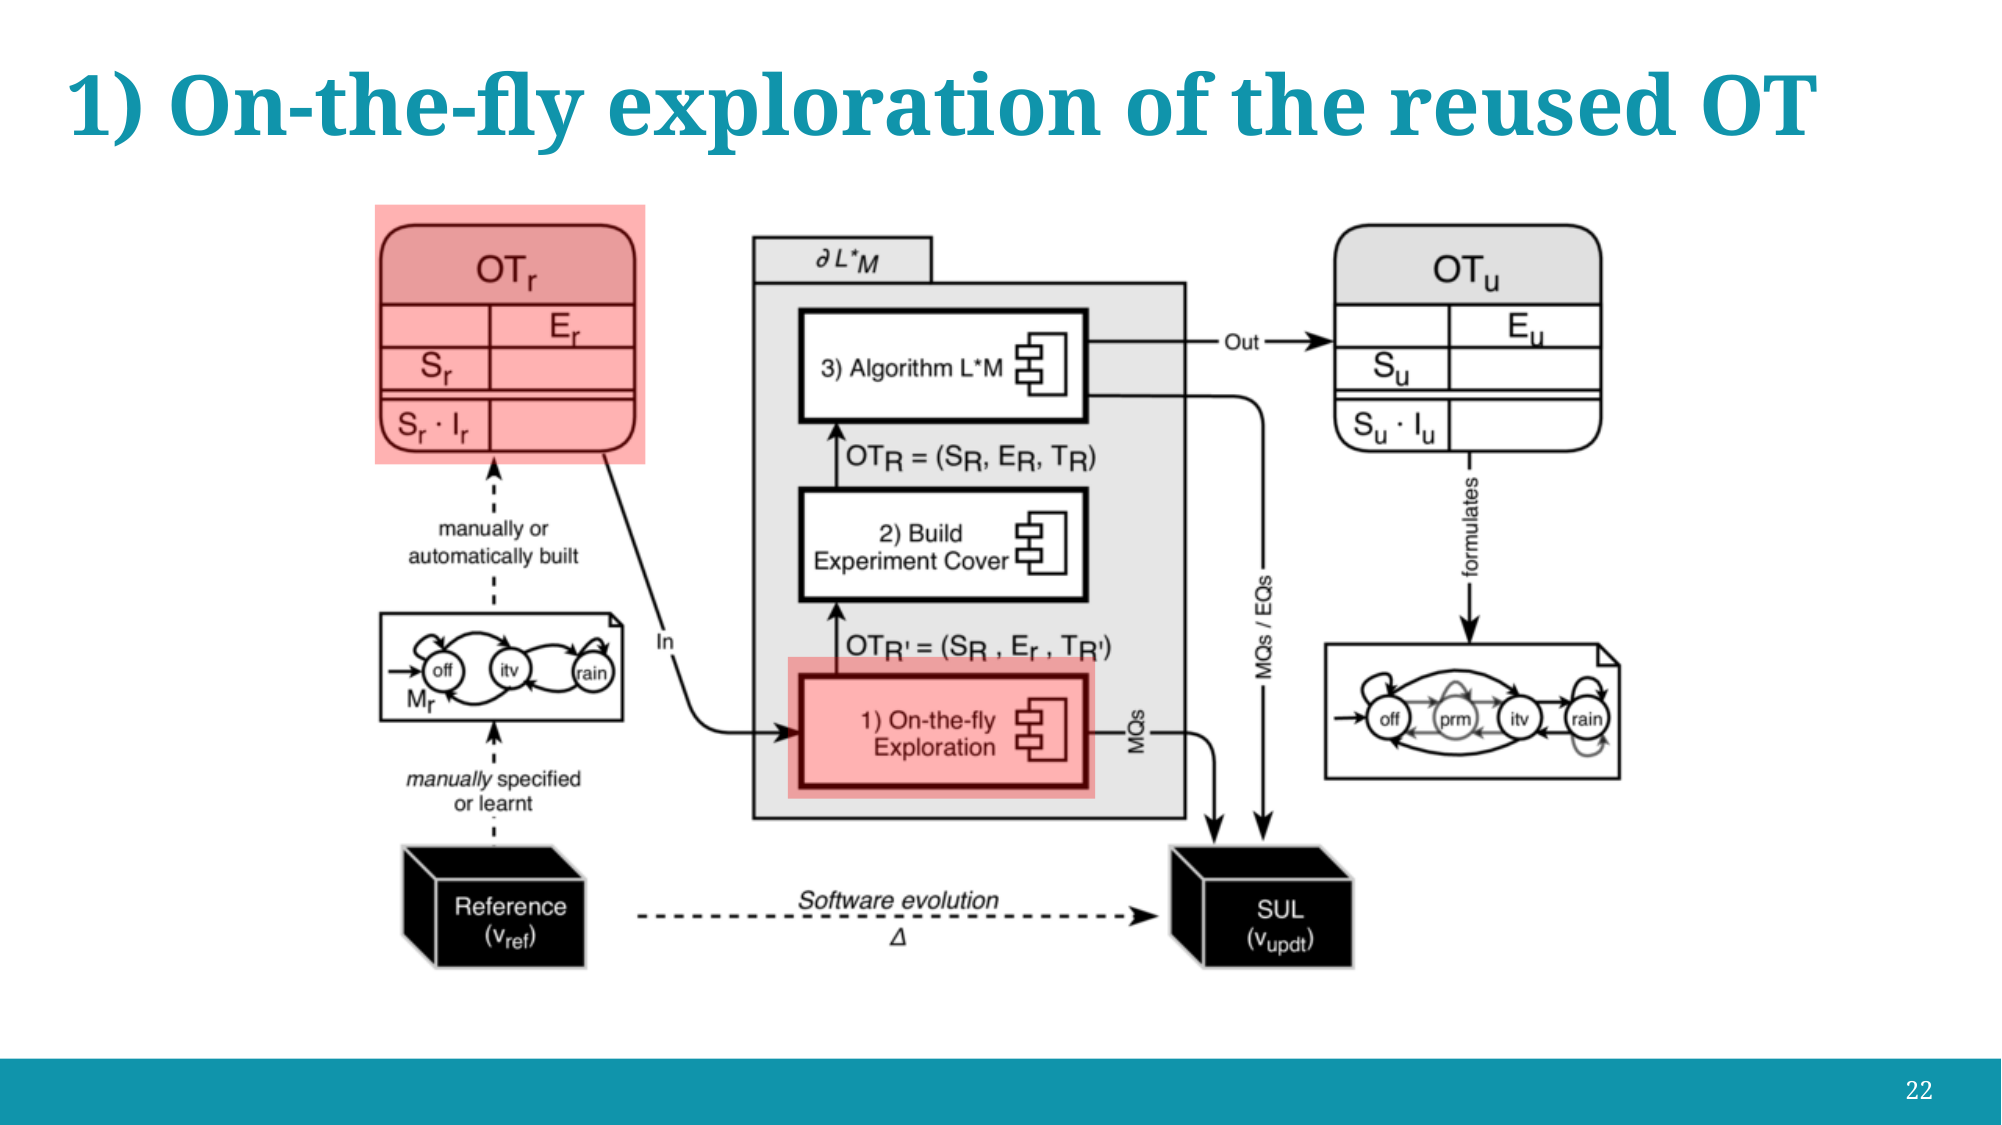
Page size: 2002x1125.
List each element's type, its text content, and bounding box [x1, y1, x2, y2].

picture [375, 221, 1626, 978]
slide_number 22 [1498, 1061, 1949, 1122]
text_box [373, 203, 648, 221]
title 1) On-the-fly exploration of the reused OT [66, 66, 1935, 138]
